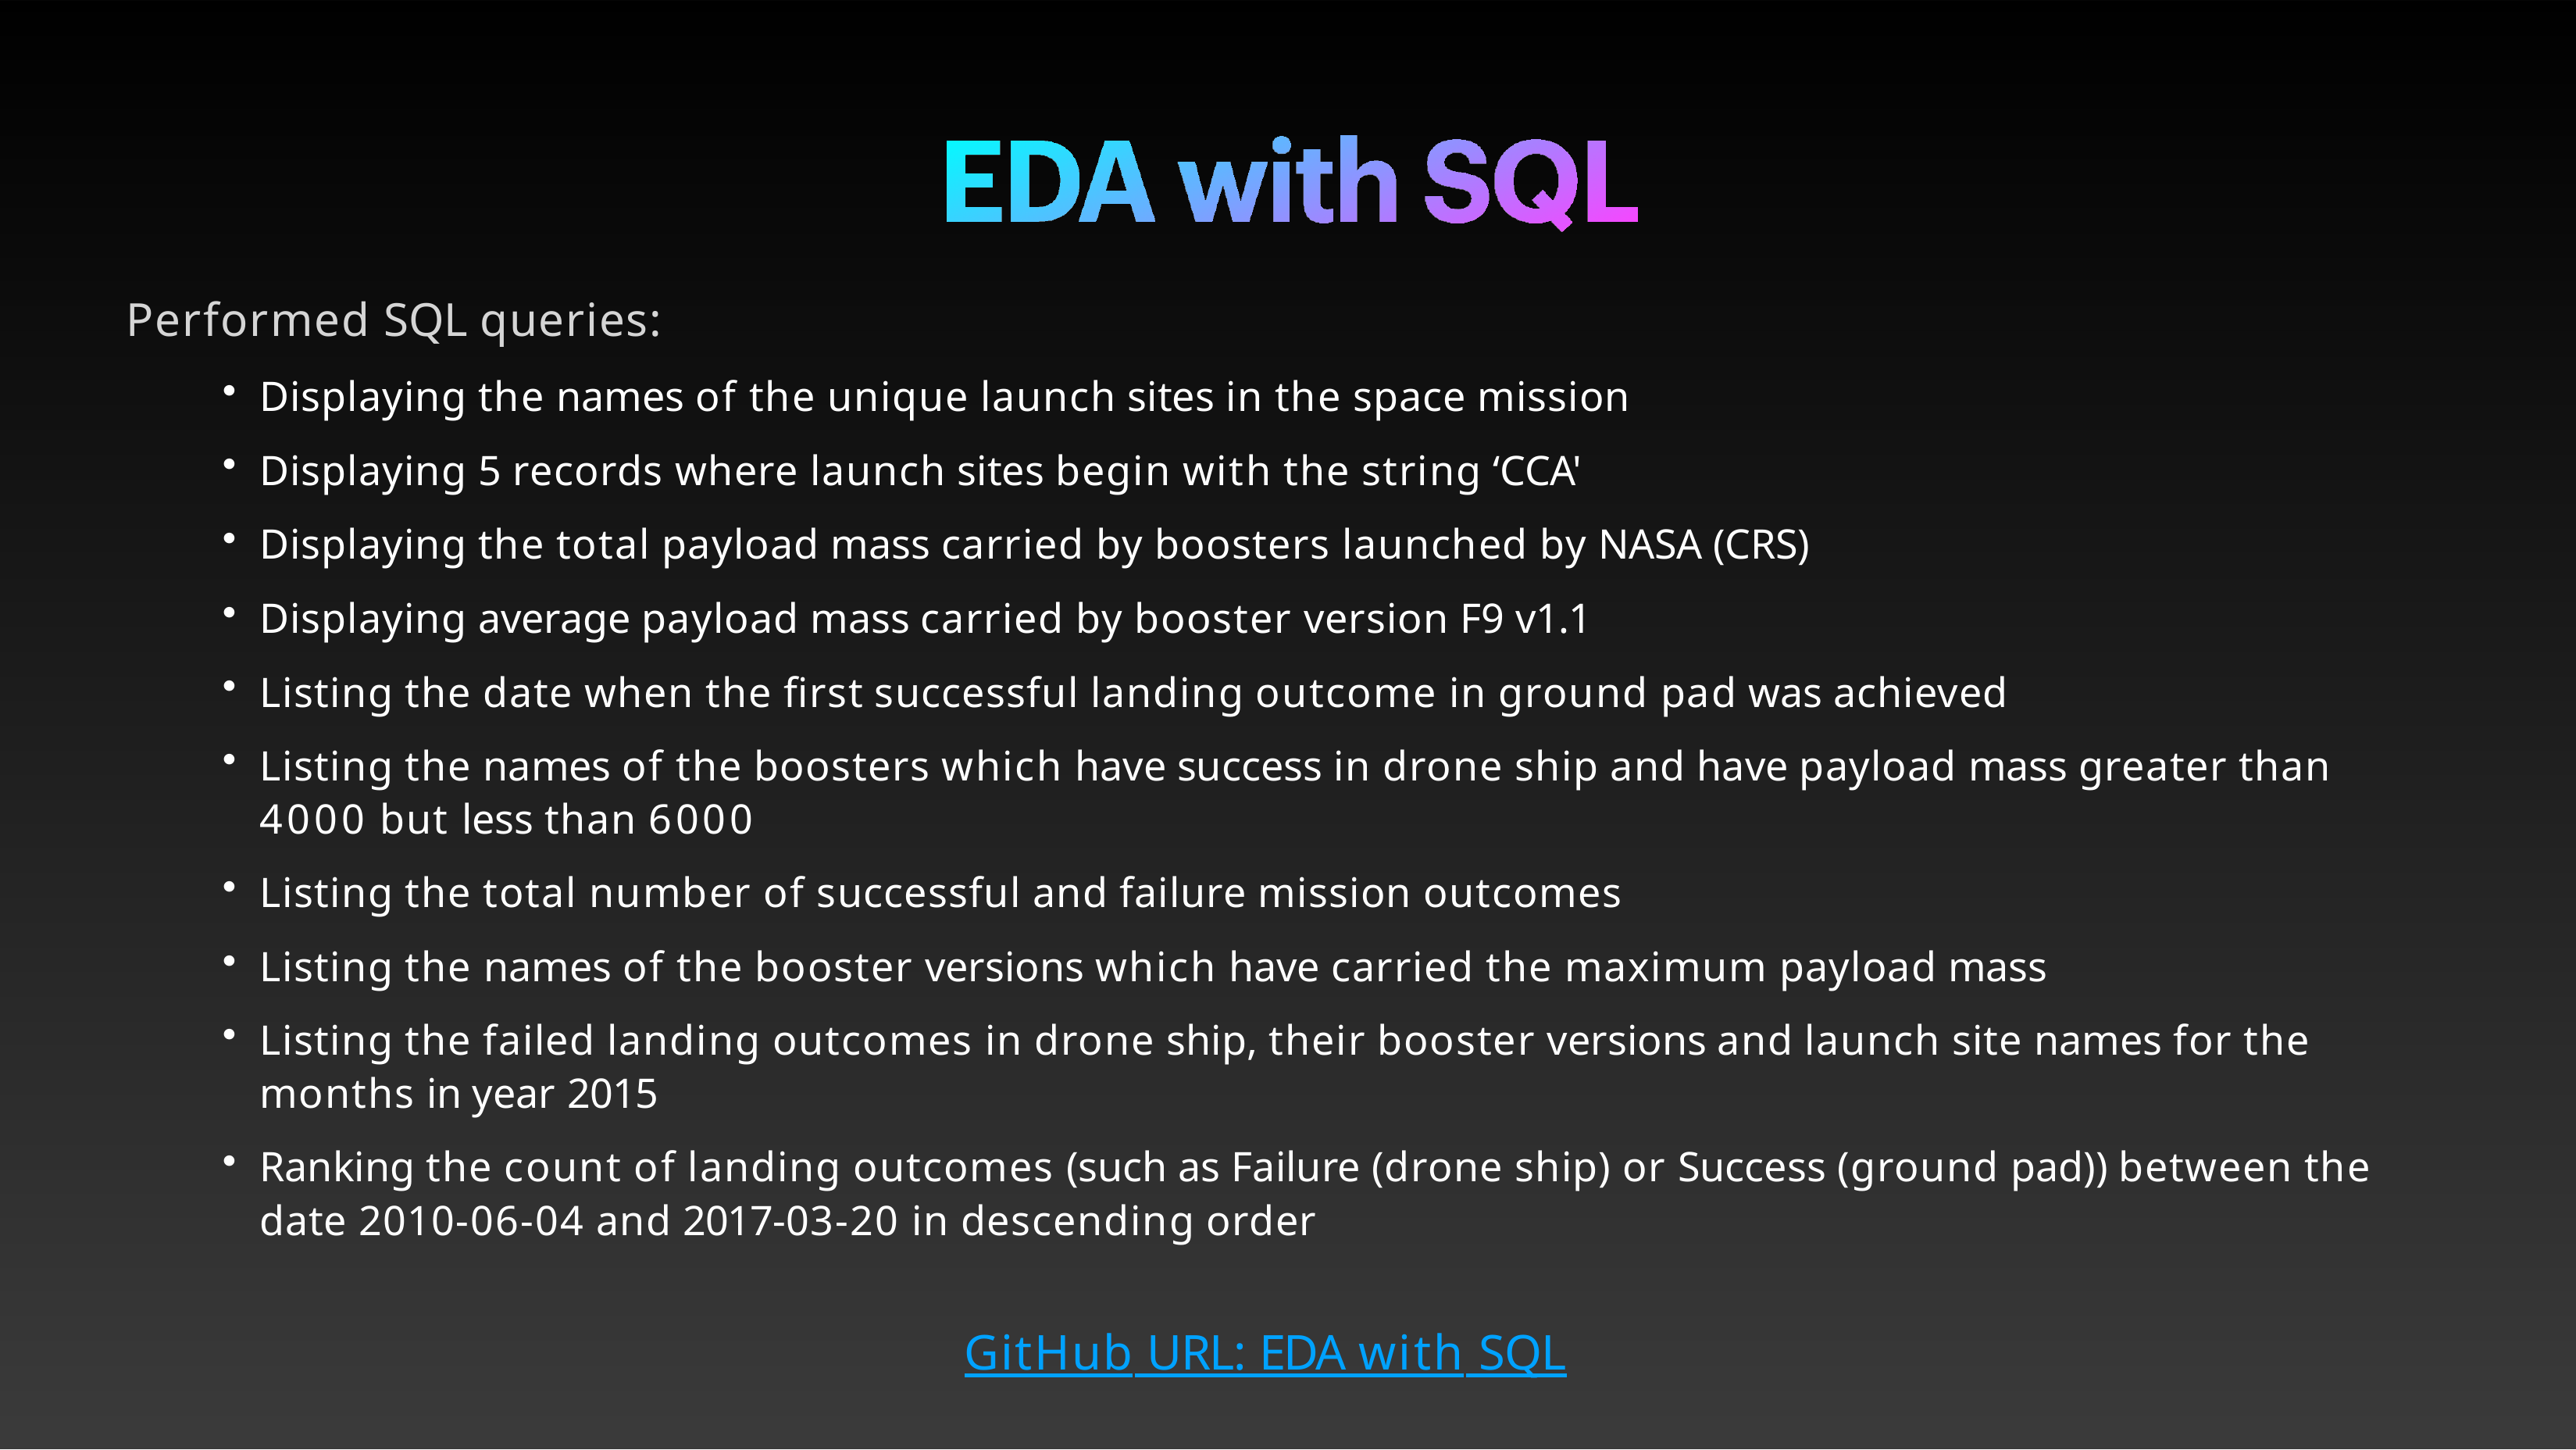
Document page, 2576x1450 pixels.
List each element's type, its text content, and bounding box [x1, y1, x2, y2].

picture [0, 0, 2576, 1449]
text_box Performed SQL queries: Displaying the names of the unique launch sites in the space mission Displaying 5 records where launch sites begin with the string ‘CCA' Displaying the total payload mass carried by boosters launched by NASA (CRS) Displaying average payload mass carried by booster version F9 v1.1 Listing the date when the first successful landing outcome in ground pad was achieved Listing the names of the boosters which have success in drone ship and have payload mass greater than 4000 but less than 6000 Listing the total number of successful and failure mission outcomes Listing the names of the booster versions which have carried the maximum payload mass Listing the failed landing outcomes in drone ship, their booster versions and launch site names for the months in year 2015 Ranking the count of landing outcomes (such as Failure (drone ship) or Success (ground pad)) between the date 2010-06-04 and 2017-03-20 in descending order GitHub URL: EDA with SQL [124, 260, 2432, 1380]
